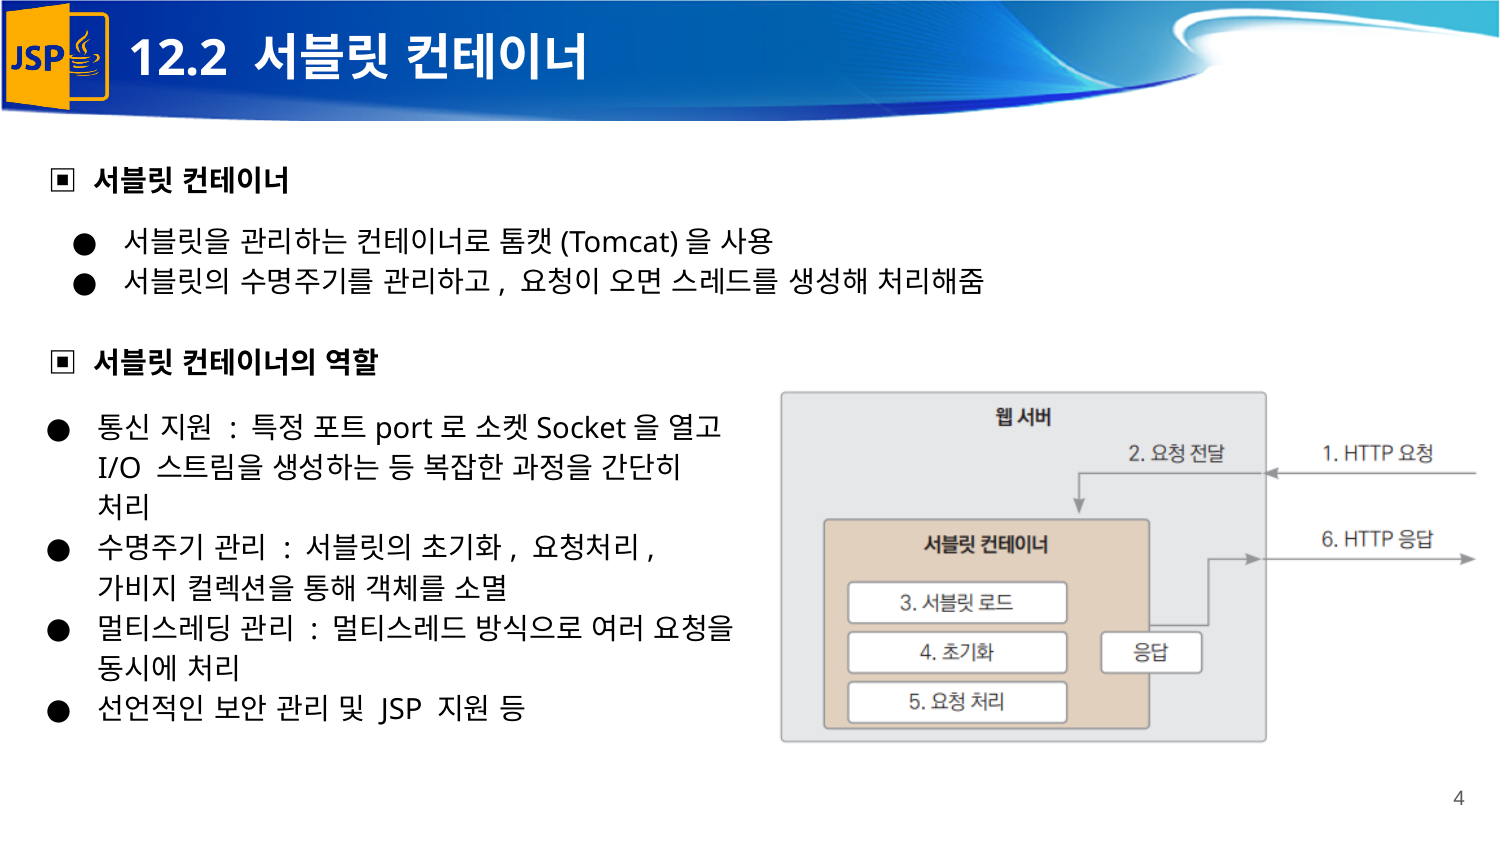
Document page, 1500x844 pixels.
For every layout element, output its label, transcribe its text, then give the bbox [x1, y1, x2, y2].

slide_number ‹#› [1389, 764, 1480, 830]
text_box 통신 지원 : 특정 포트port로 소켓Socket을 열고 I/O 스트림을 생성하는 등 복잡한 과정을 간단히 처리 수명주기 관리 : 서블릿의 초기화, 요청처리, 가비지 컬렉션을 통해 객체를 소멸 멀티스레딩 관리 : 멀티스레드 방식으로 여러 요청을 동시에 처리 선언적인 보안 관리 및 JSP 지원 등 [7, 389, 758, 741]
picture [772, 382, 1490, 755]
text_box ▣ 서블릿 컨테이너 서블릿을 관리하는 컨테이너로 톰캣(Tomcat)을 사용 서블릿의 수명주기를 관리하고, 요청이 오면 스레드를 생성해 처리해줌 ▣ 서블릿 컨테이너의 역할 [33, 142, 1432, 423]
picture [0, 0, 1500, 121]
title 12.2 서블릿 컨테이너 [113, 10, 1500, 105]
